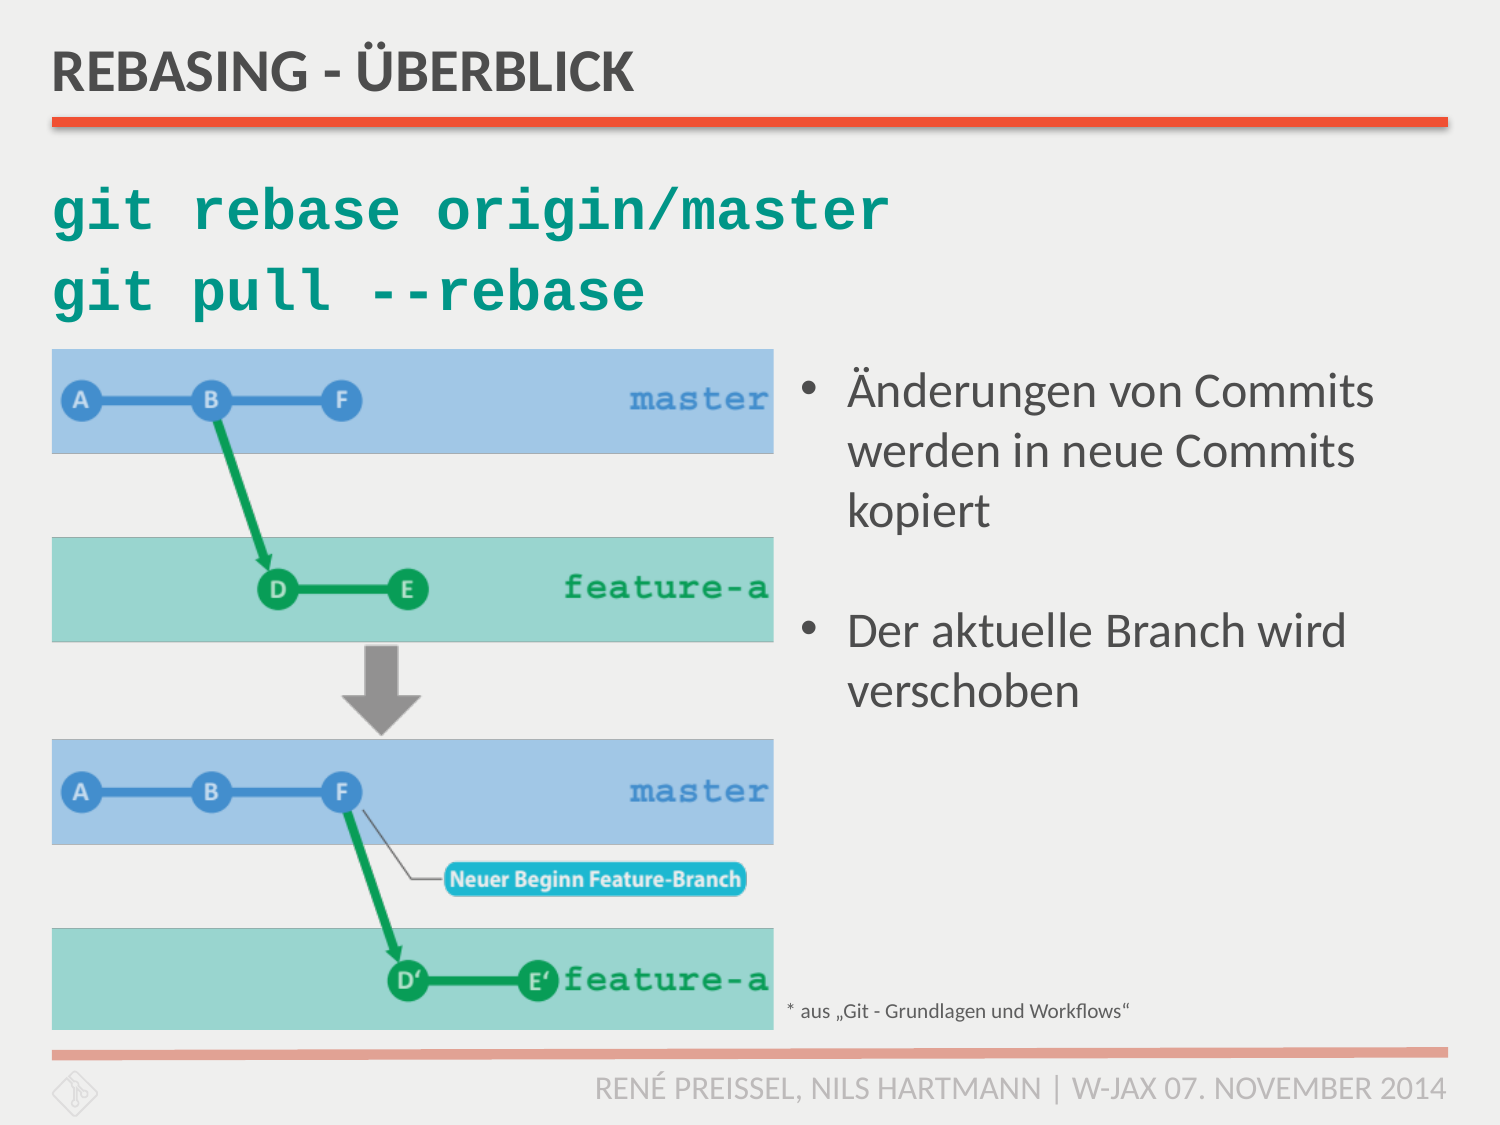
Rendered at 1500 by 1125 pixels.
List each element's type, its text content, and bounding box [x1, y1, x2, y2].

text_box * aus „Git - Grundlagen und Workflows“ [785, 990, 1153, 1030]
list git rebase origin/master git pull --rebase [51, 170, 1449, 1005]
picture [51, 349, 774, 1031]
text_box Änderungen von Commits werden in neue Commits kopiert Der aktuelle Branch wird verschoben [785, 349, 1449, 785]
title REBASING - ÜBERBLICK [51, 30, 1449, 104]
